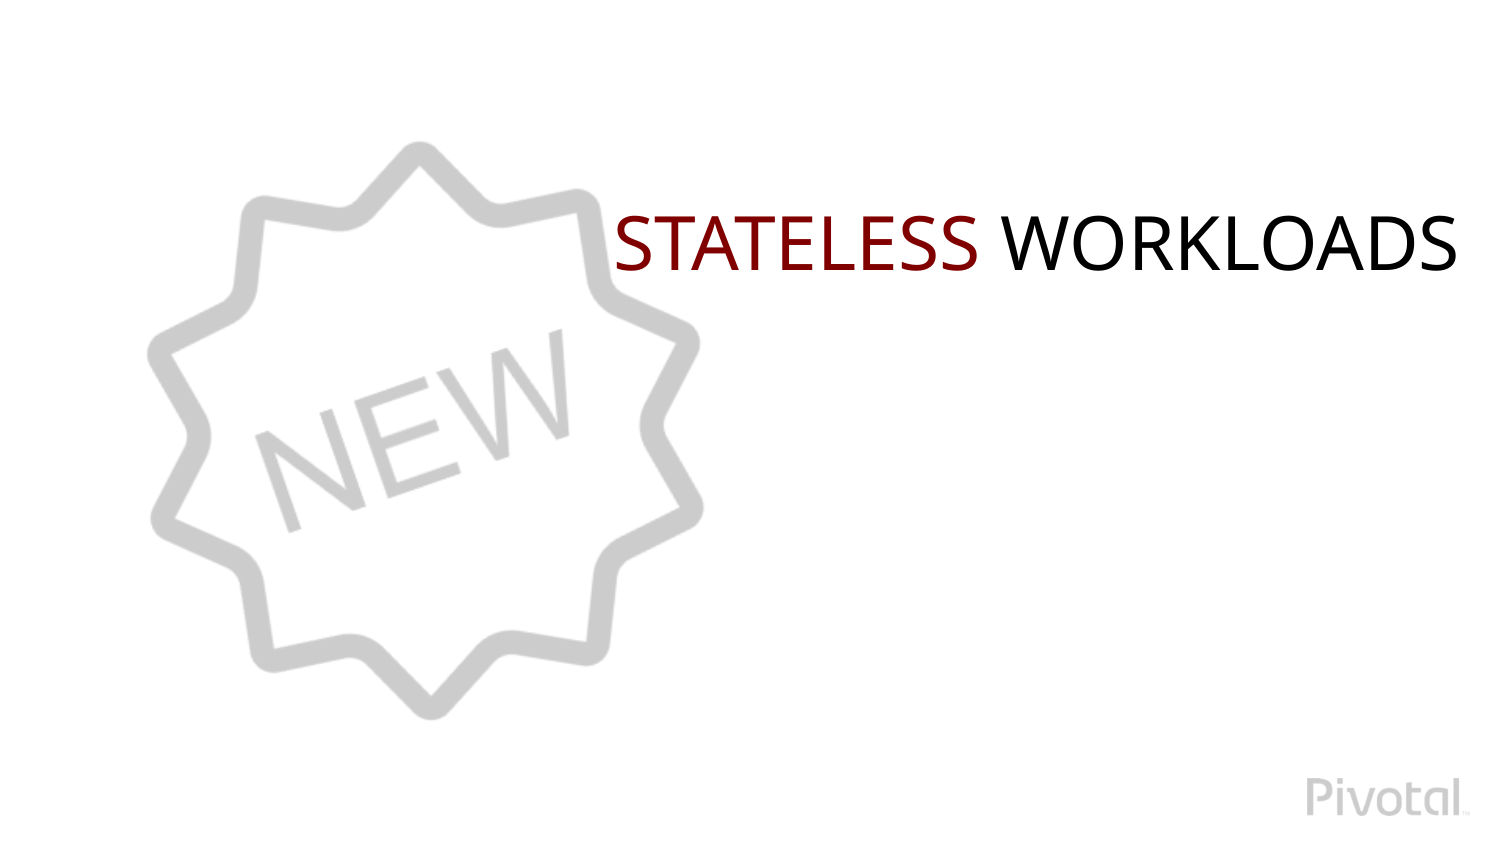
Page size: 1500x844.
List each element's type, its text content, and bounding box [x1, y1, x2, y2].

picture [0, 69, 844, 775]
text_box STATELESS WORKLOADS [848, 187, 1476, 293]
